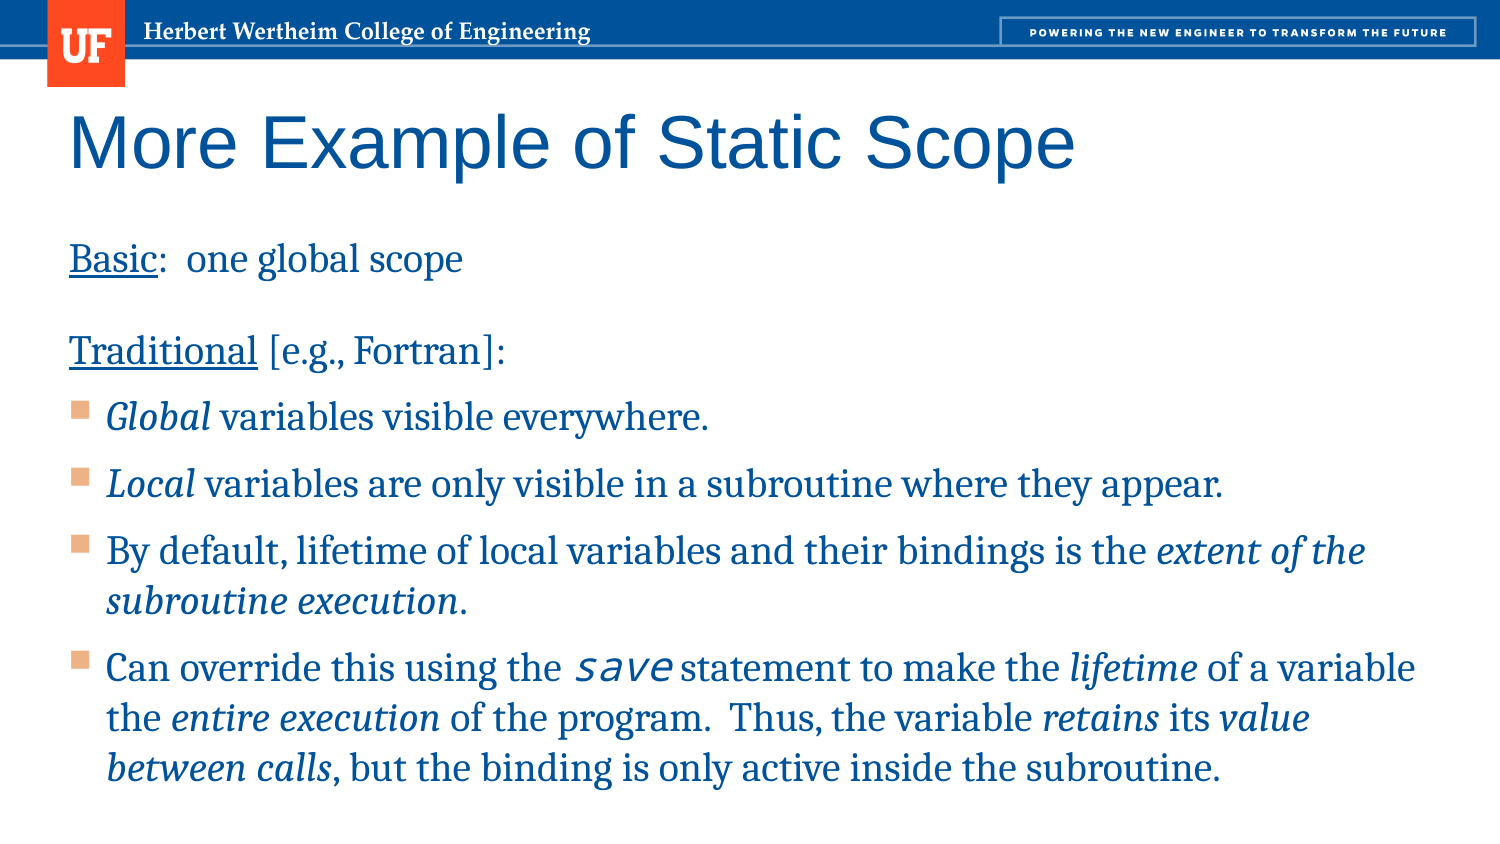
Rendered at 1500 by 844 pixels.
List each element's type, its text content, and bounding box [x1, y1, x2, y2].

list Basic: one global scope Traditional [e.g., Fortran]: Global variables visible everywhere. Local variables are only visible in a subroutine where they appear. By default, lifetime of local variables and their bindings is the extent of the subroutine execution. Can override this using the save statement to make the lifetime of a variable the entire execution of the program. Thus, the variable retains its value between calls, but the binding is only active inside the subroutine. [53, 223, 1447, 803]
title More Example of Static Scope [53, 86, 1414, 223]
picture [0, 0, 1500, 87]
